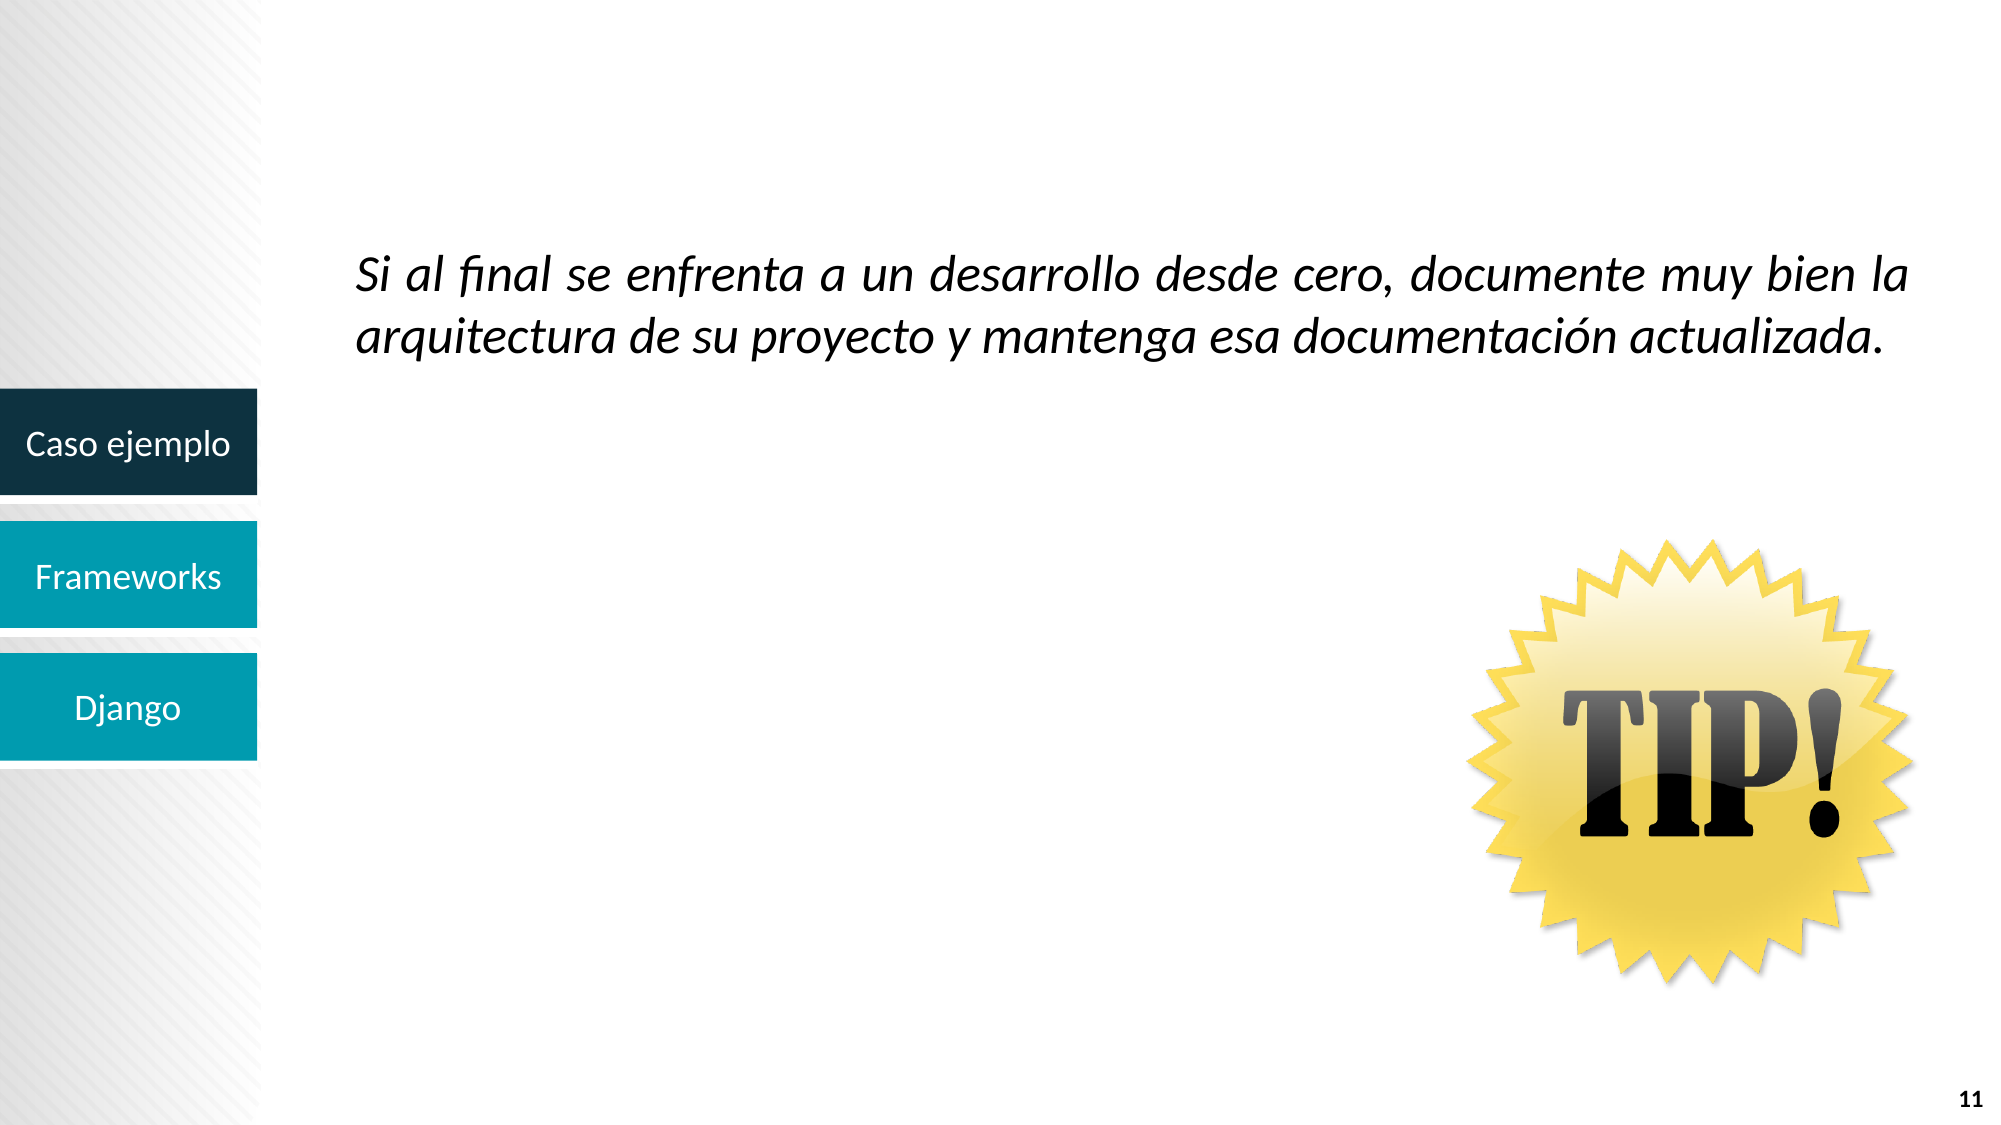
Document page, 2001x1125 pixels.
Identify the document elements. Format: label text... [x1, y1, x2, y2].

list Si al final se enfrenta a un desarrollo desde cero, documente muy bien la arquitectura de su proyecto y mantenga esa documentación actualizada. [340, 231, 1927, 613]
slide_number 11 [1921, 1072, 2000, 1124]
text_box Django [0, 653, 257, 758]
picture [1456, 528, 1922, 994]
